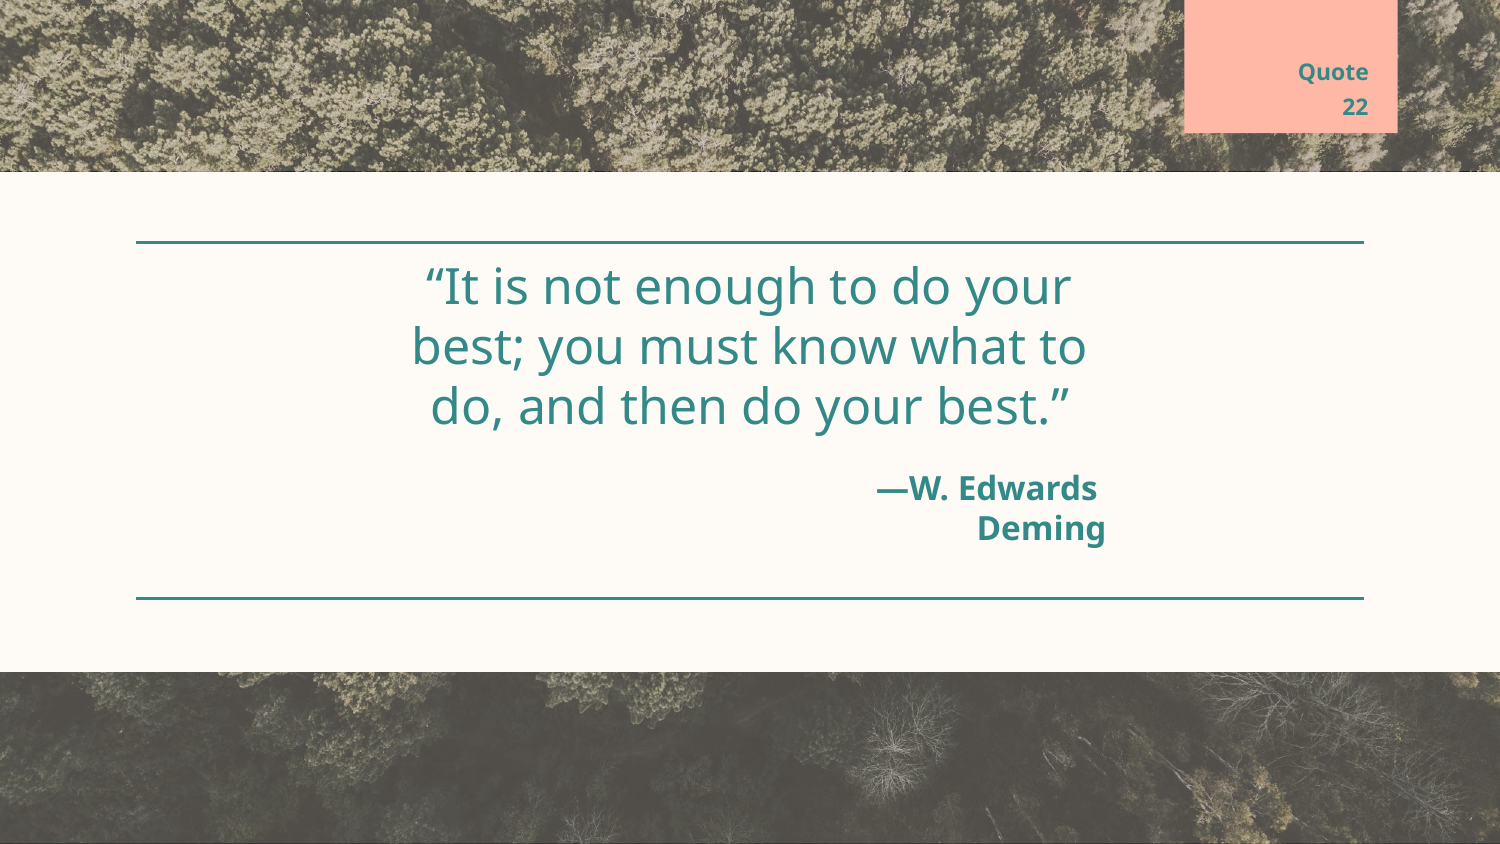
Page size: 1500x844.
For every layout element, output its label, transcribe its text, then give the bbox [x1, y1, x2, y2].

subtitle “It is not enough to do your best; you must know what to do, and then do your best.” [366, 239, 1134, 462]
picture [0, 671, 1500, 844]
title —W. Edwards Deming [691, 451, 1122, 568]
picture [0, 0, 1500, 172]
